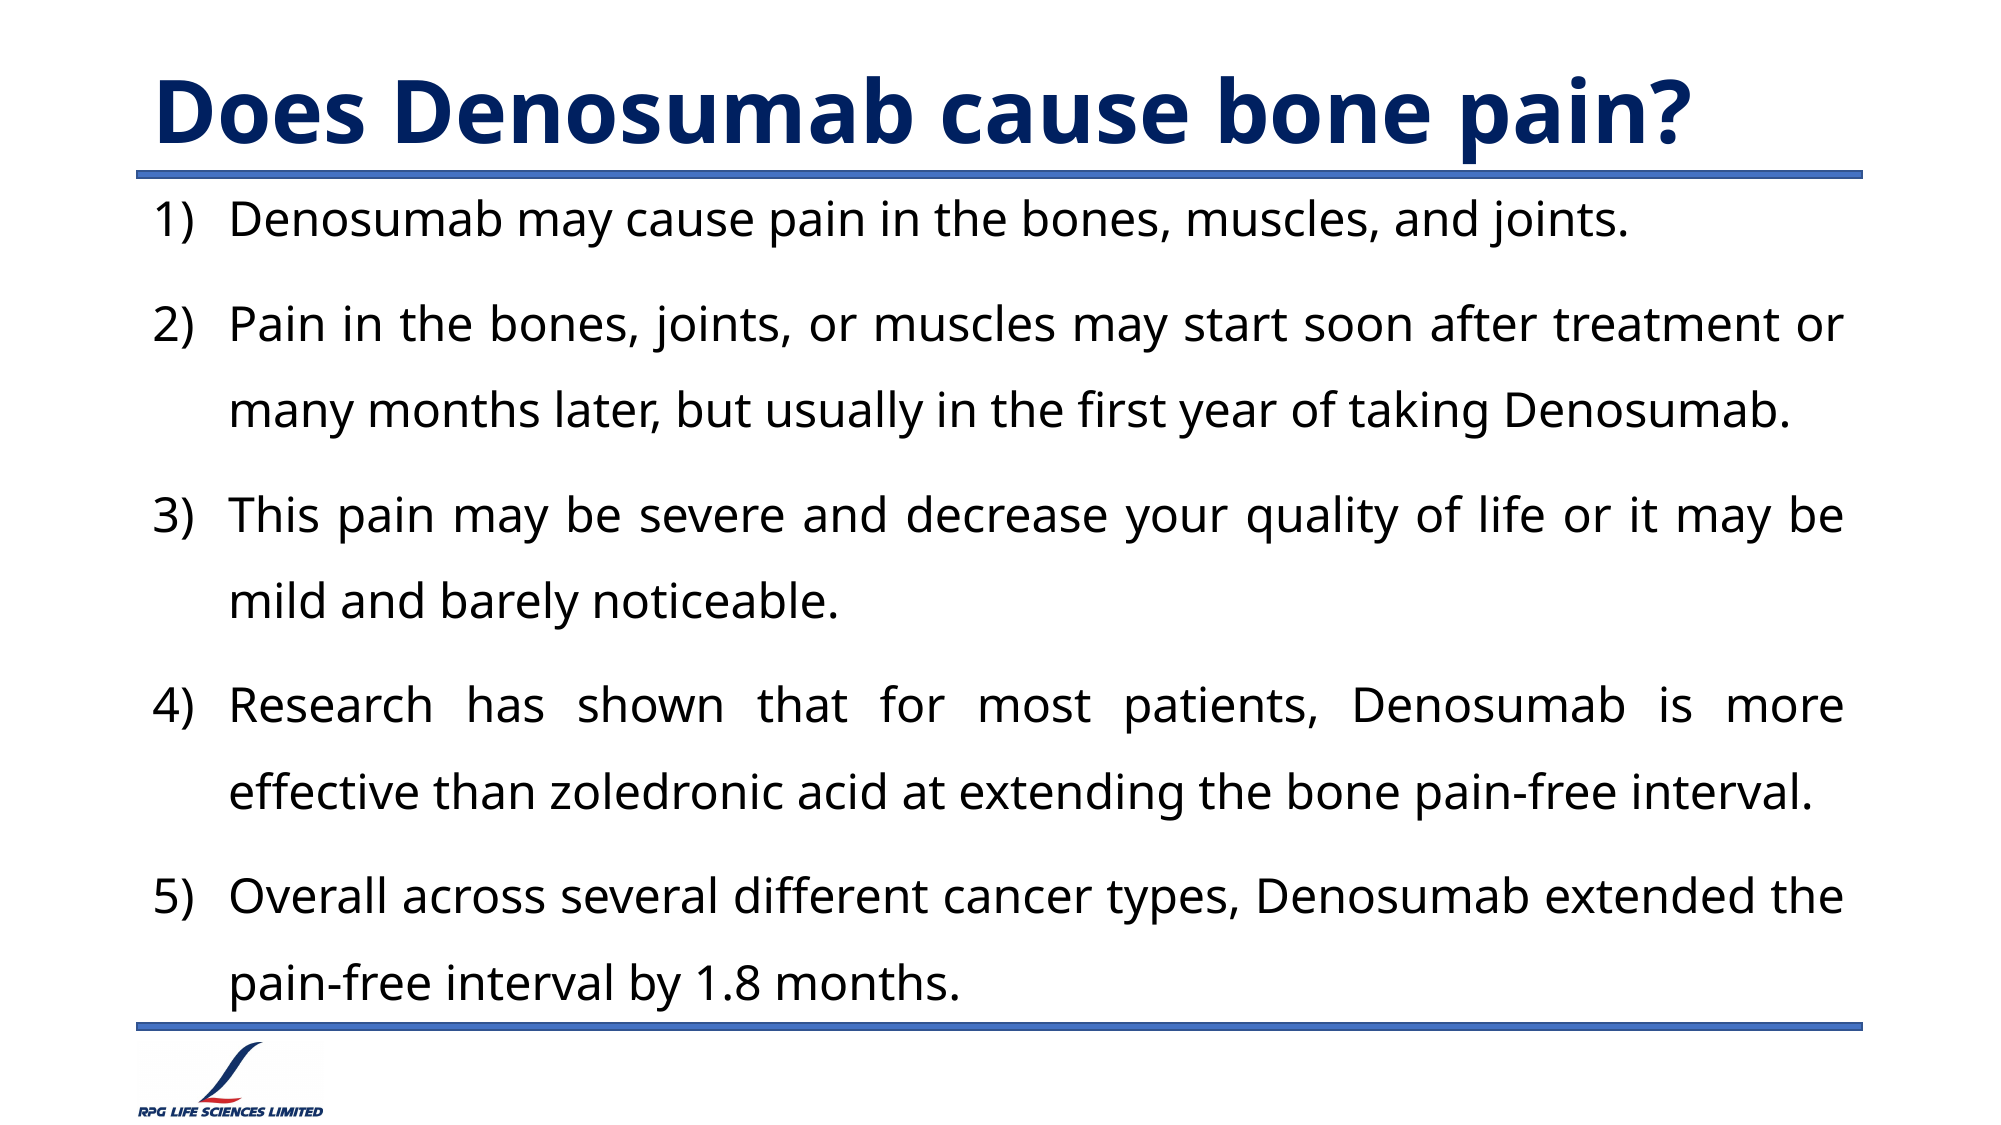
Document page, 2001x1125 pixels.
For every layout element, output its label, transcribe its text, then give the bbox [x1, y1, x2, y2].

picture [137, 1041, 324, 1118]
title Does Denosumab cause bone pain? [137, 59, 1863, 152]
list Denosumab may cause pain in the bones, muscles, and joints. Pain in the bones, joints, or muscles may start soon after treatment or many months later, but usually in the first year of taking Denosumab. This pain may be severe and decrease your quality of life or it may be mild and barely noticeable. Research has shown that for most patients, Denosumab is more effective than zoledronic acid at extending the bone pain-free interval. Overall across several different cancer types, Denosumab extended the pain-free interval by 1.8 months. [137, 152, 1863, 1035]
